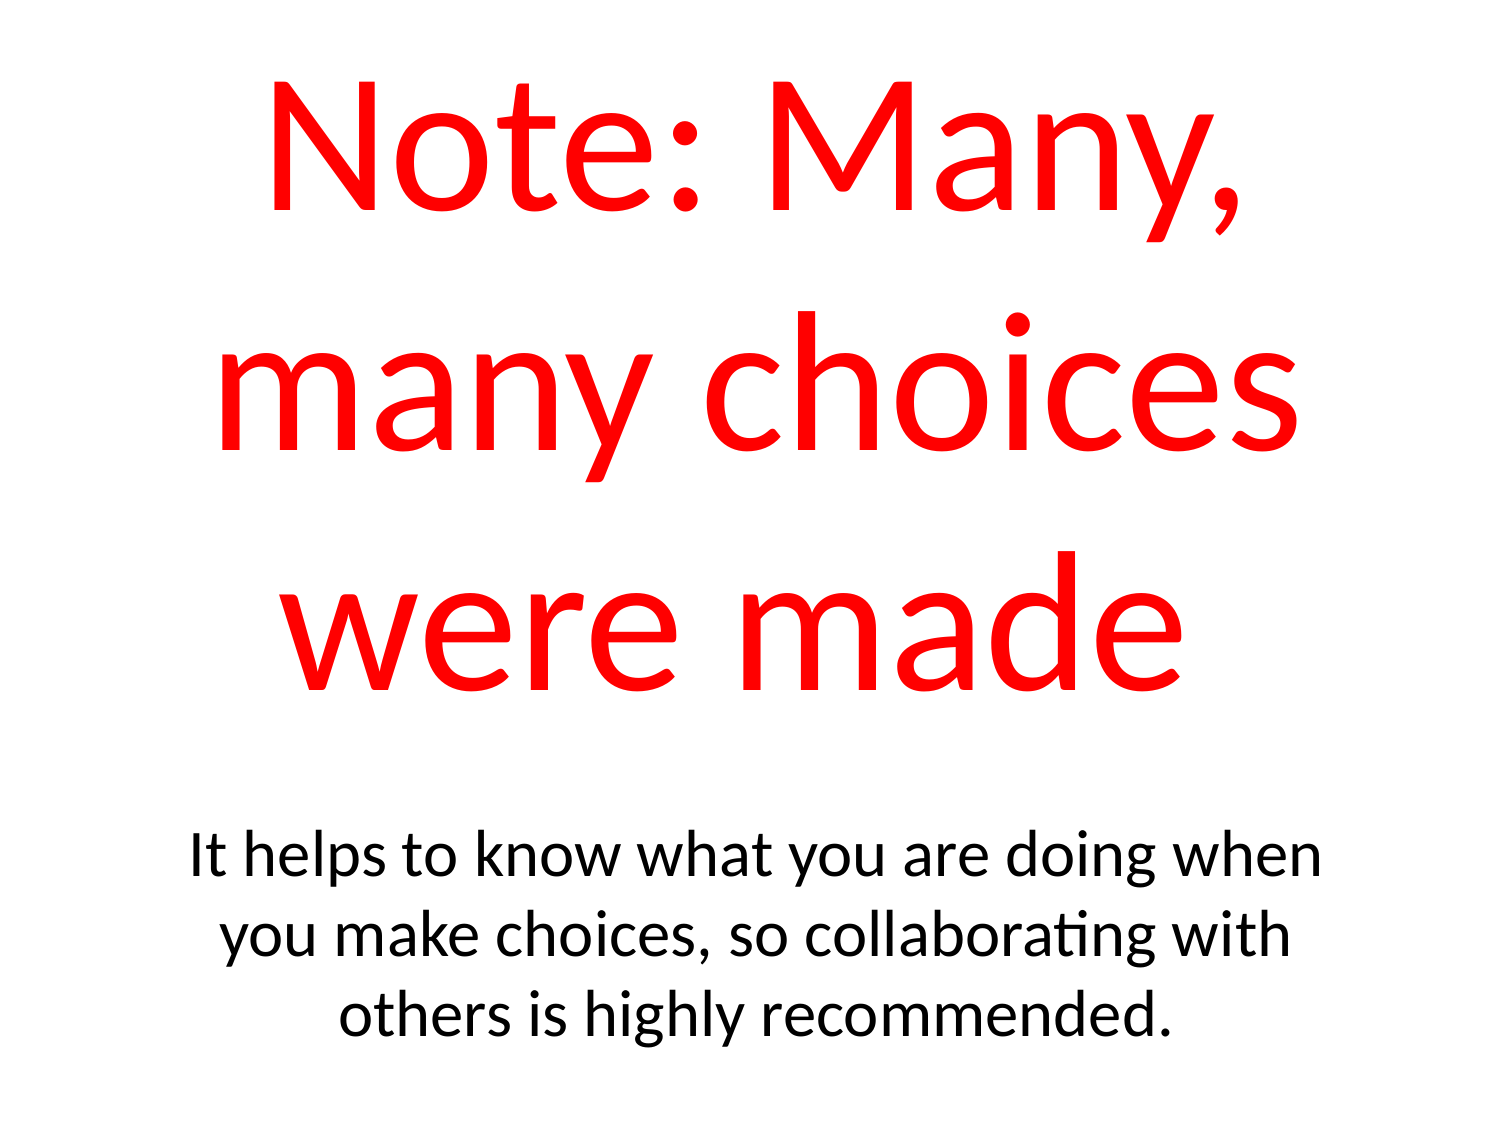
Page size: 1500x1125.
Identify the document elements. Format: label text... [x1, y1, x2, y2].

text_box Note: Many, many choices were made It helps to know what you are doing when you make choices, so collaborating with others is highly recommended. [123, 2, 1389, 1058]
